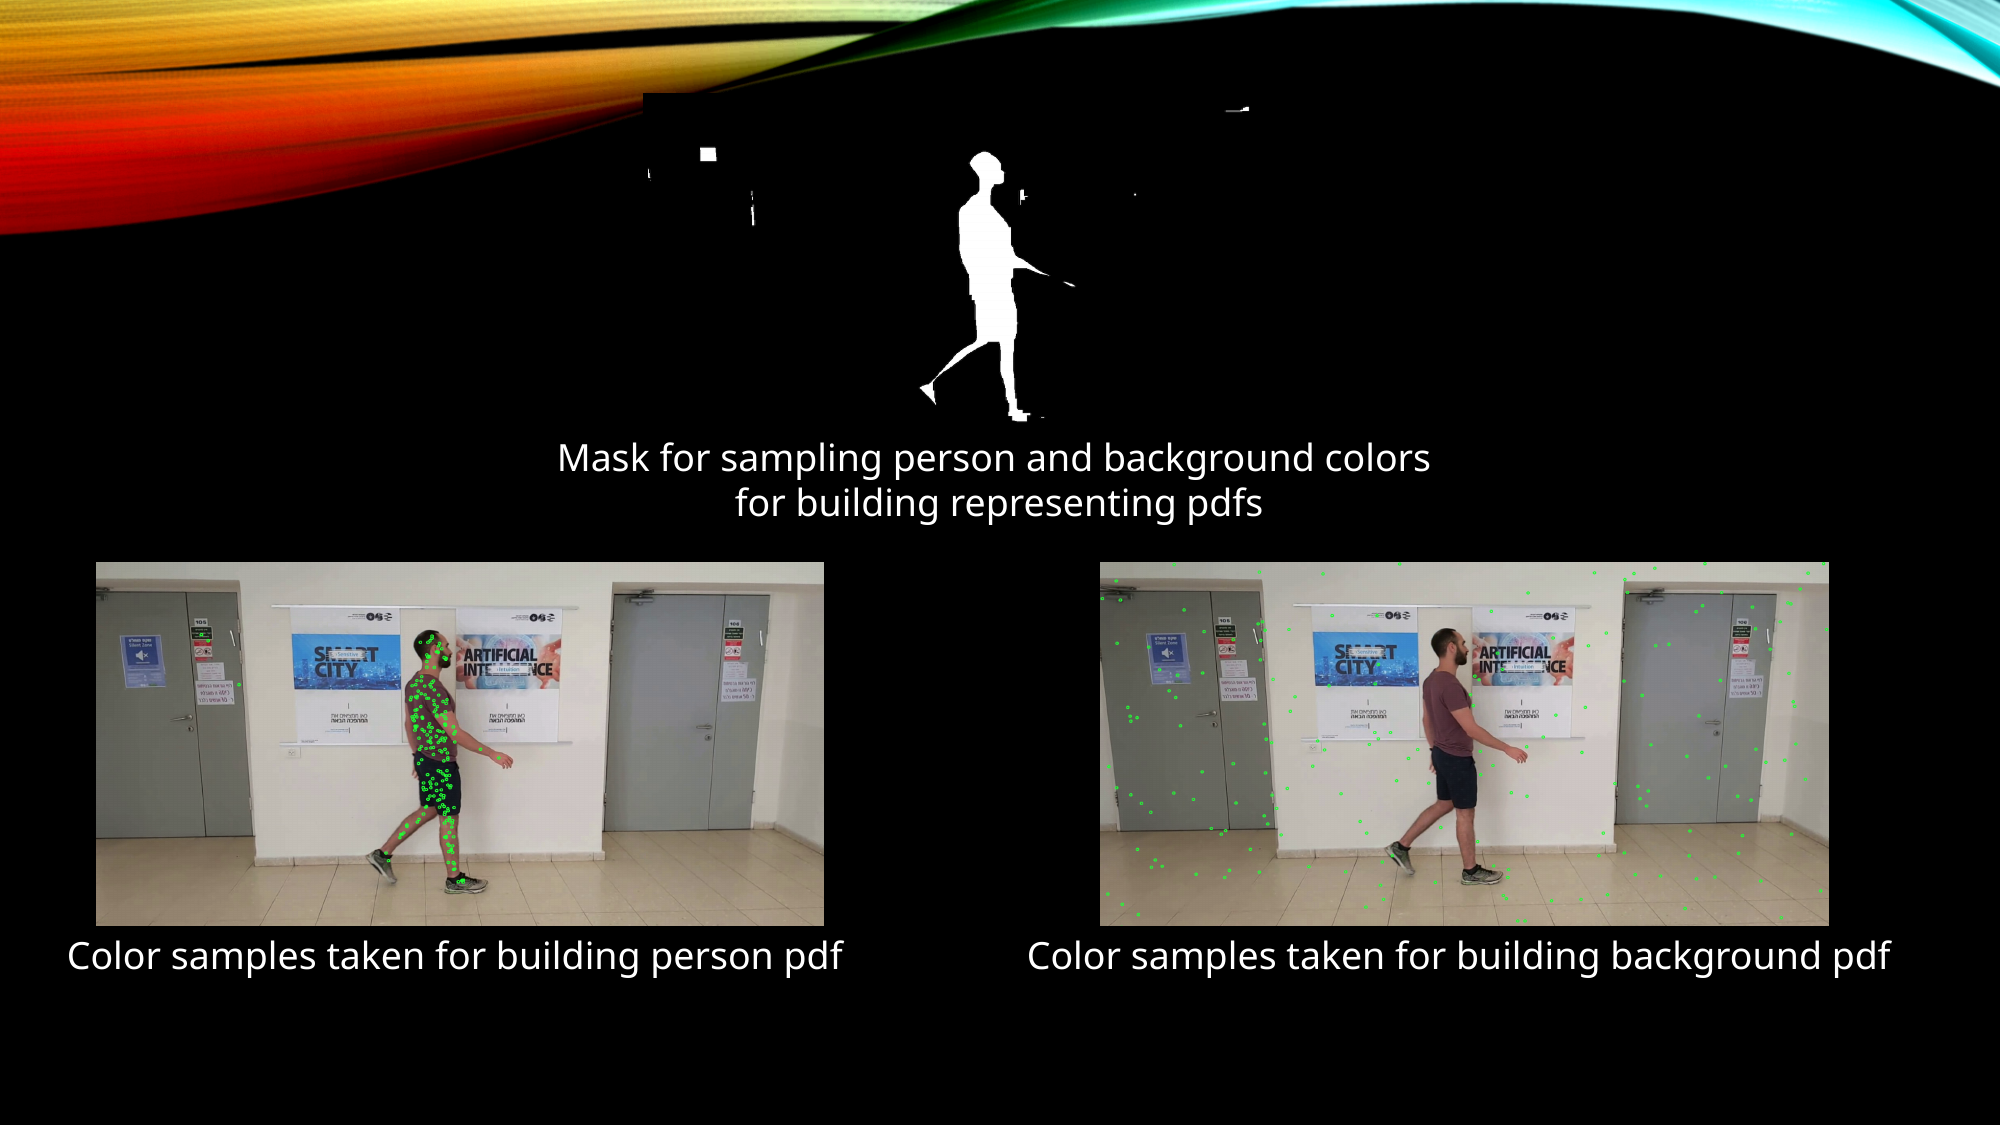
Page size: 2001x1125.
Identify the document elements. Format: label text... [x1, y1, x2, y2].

text_box Color samples taken for building background pdf [1012, 925, 1917, 985]
picture [0, 0, 2000, 457]
text_box Mask for sampling person and background colors for building representing pdfs [541, 426, 1457, 532]
picture [96, 562, 825, 926]
picture [1100, 562, 1829, 926]
text_box Color samples taken for building person pdf [52, 925, 869, 985]
